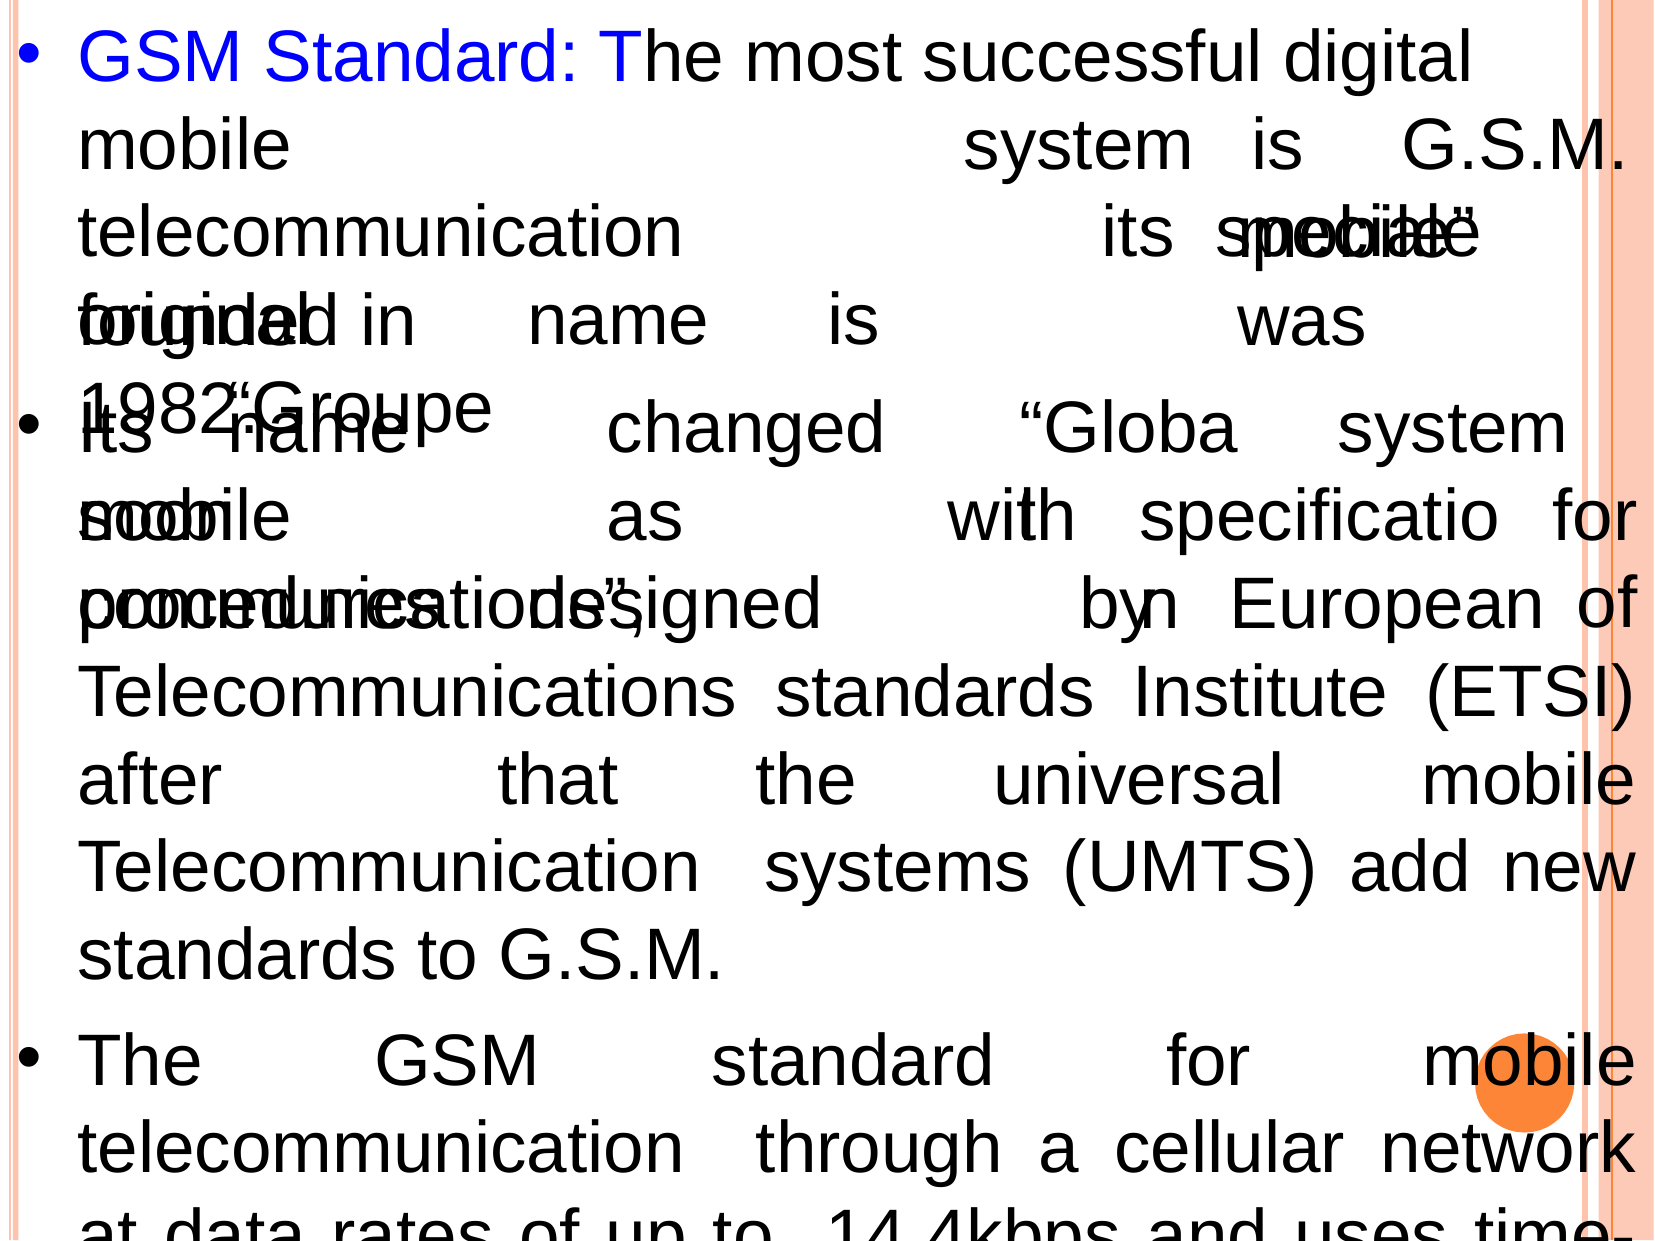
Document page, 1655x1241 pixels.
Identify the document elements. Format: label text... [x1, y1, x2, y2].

text_box procedures designed [75, 553, 885, 641]
text_box Its name soon [13, 377, 561, 555]
text_box by European [1077, 553, 1639, 641]
text_box GSM Standard: The most successful digital [13, 6, 1639, 96]
text_box founded in 1982. [75, 270, 588, 448]
text_box “Global [1017, 377, 1246, 553]
text_box system is G.S.M. its speciale [949, 94, 1639, 272]
text_box Telecommunications standards Institute (ETSI) after that the universal mobile Telecommunication systems (UMTS) add new standards to G.S.M. The GSM standard for mobile telecommunication through a cellular network at data rates of up to 14.4kbps and uses time-slices of 577 μs. [13, 641, 1639, 1241]
text_box mobile telecommunication original name is “Groupe [75, 94, 917, 447]
text_box with [945, 465, 1083, 556]
text_box mobile communications”, [75, 465, 890, 641]
text_box mobile” was [1234, 182, 1639, 360]
text_box changed as [604, 377, 975, 555]
text_box system for of [1288, 377, 1639, 553]
text_box specification [1137, 465, 1288, 553]
